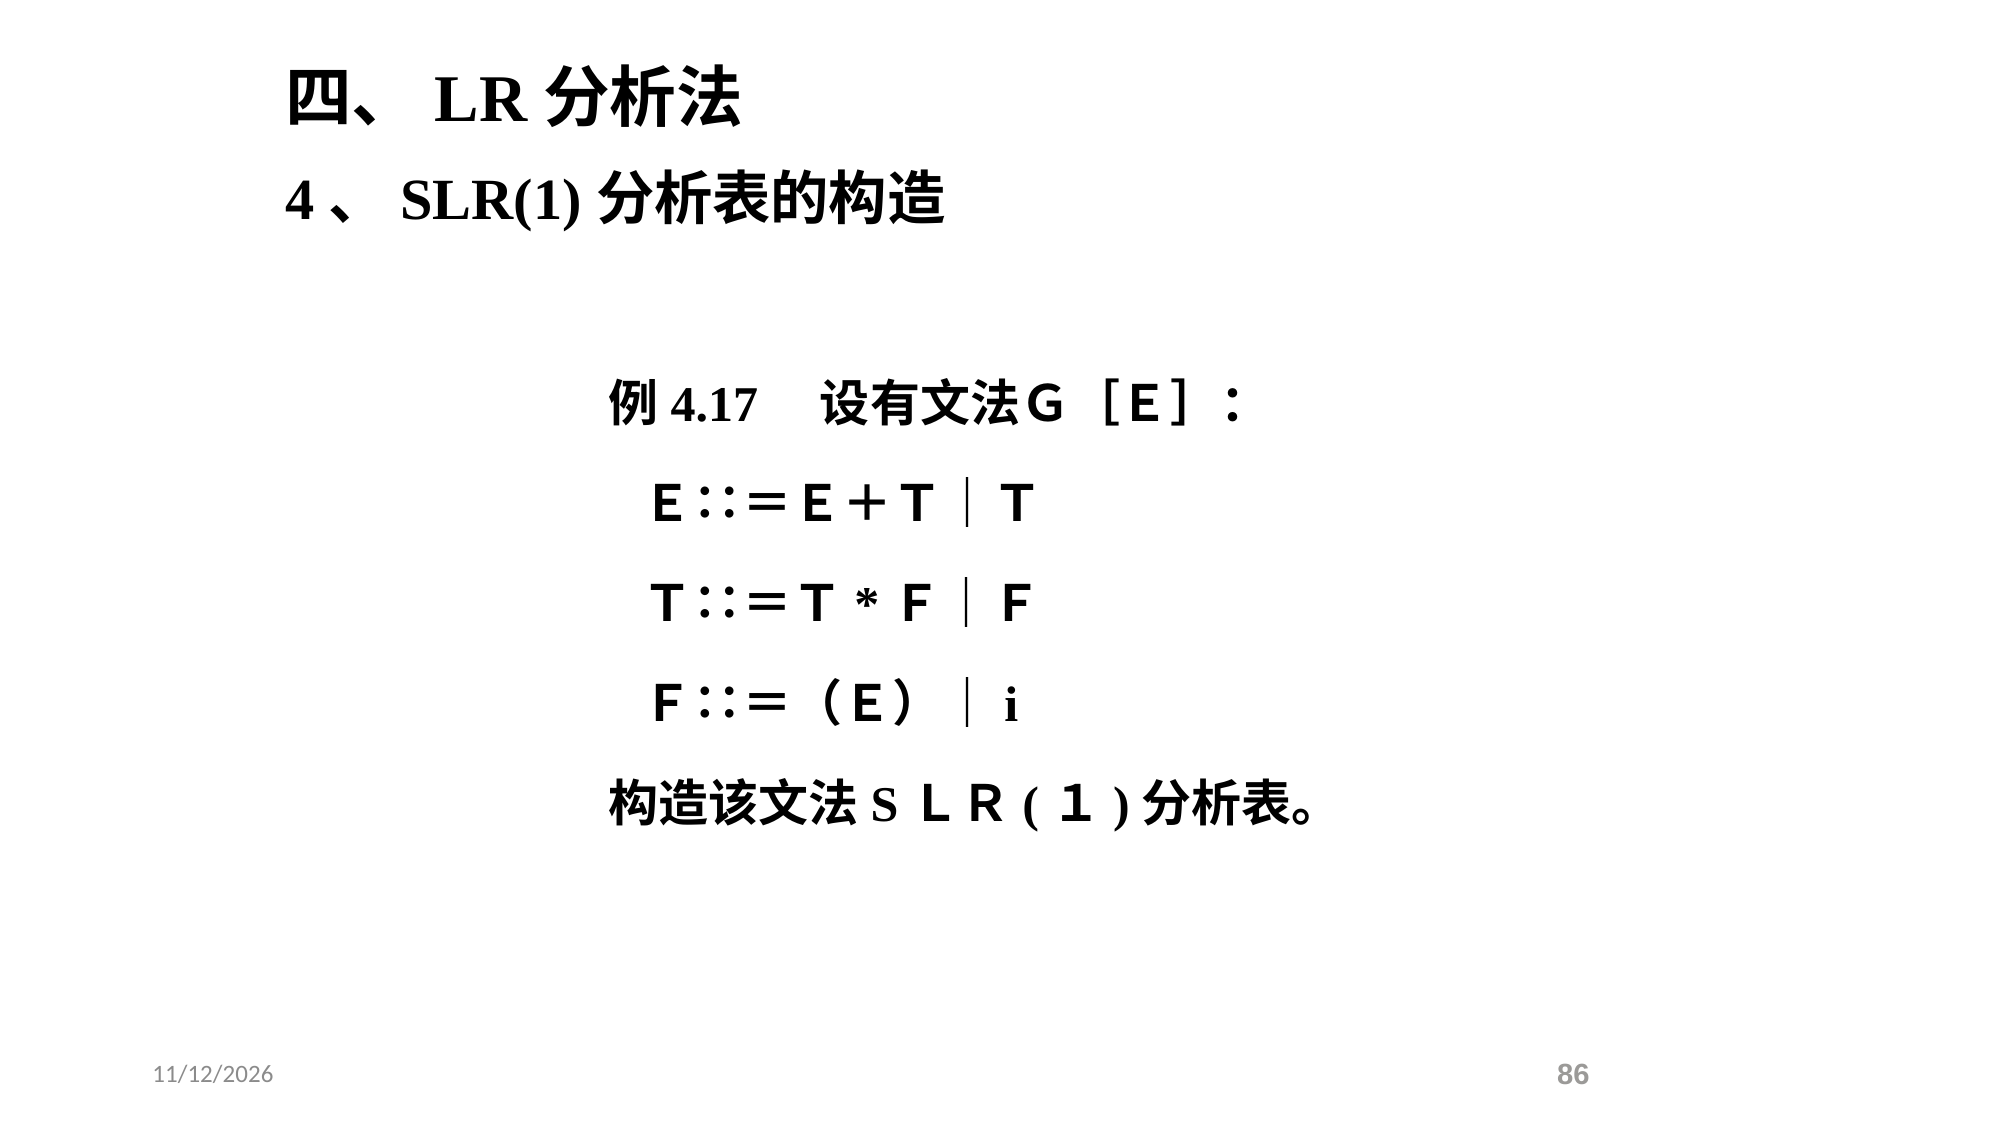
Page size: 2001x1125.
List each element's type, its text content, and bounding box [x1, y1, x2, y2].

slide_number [137, 1042, 588, 1103]
text_box 四、LR分析法 4、SLR(1)分析表的构造 [264, 31, 1750, 282]
text_box 例4.17 设有文法Ｇ［Ｅ］： Ｅ∷＝Ｅ＋Ｔ｜Ｔ Ｔ∷＝Ｔ*Ｆ｜Ｆ Ｆ∷＝（Ｅ）｜i 构造该文法SＬＲ(１)分析表。 [525, 264, 1507, 840]
slide_number 86 [1407, 1042, 1605, 1103]
